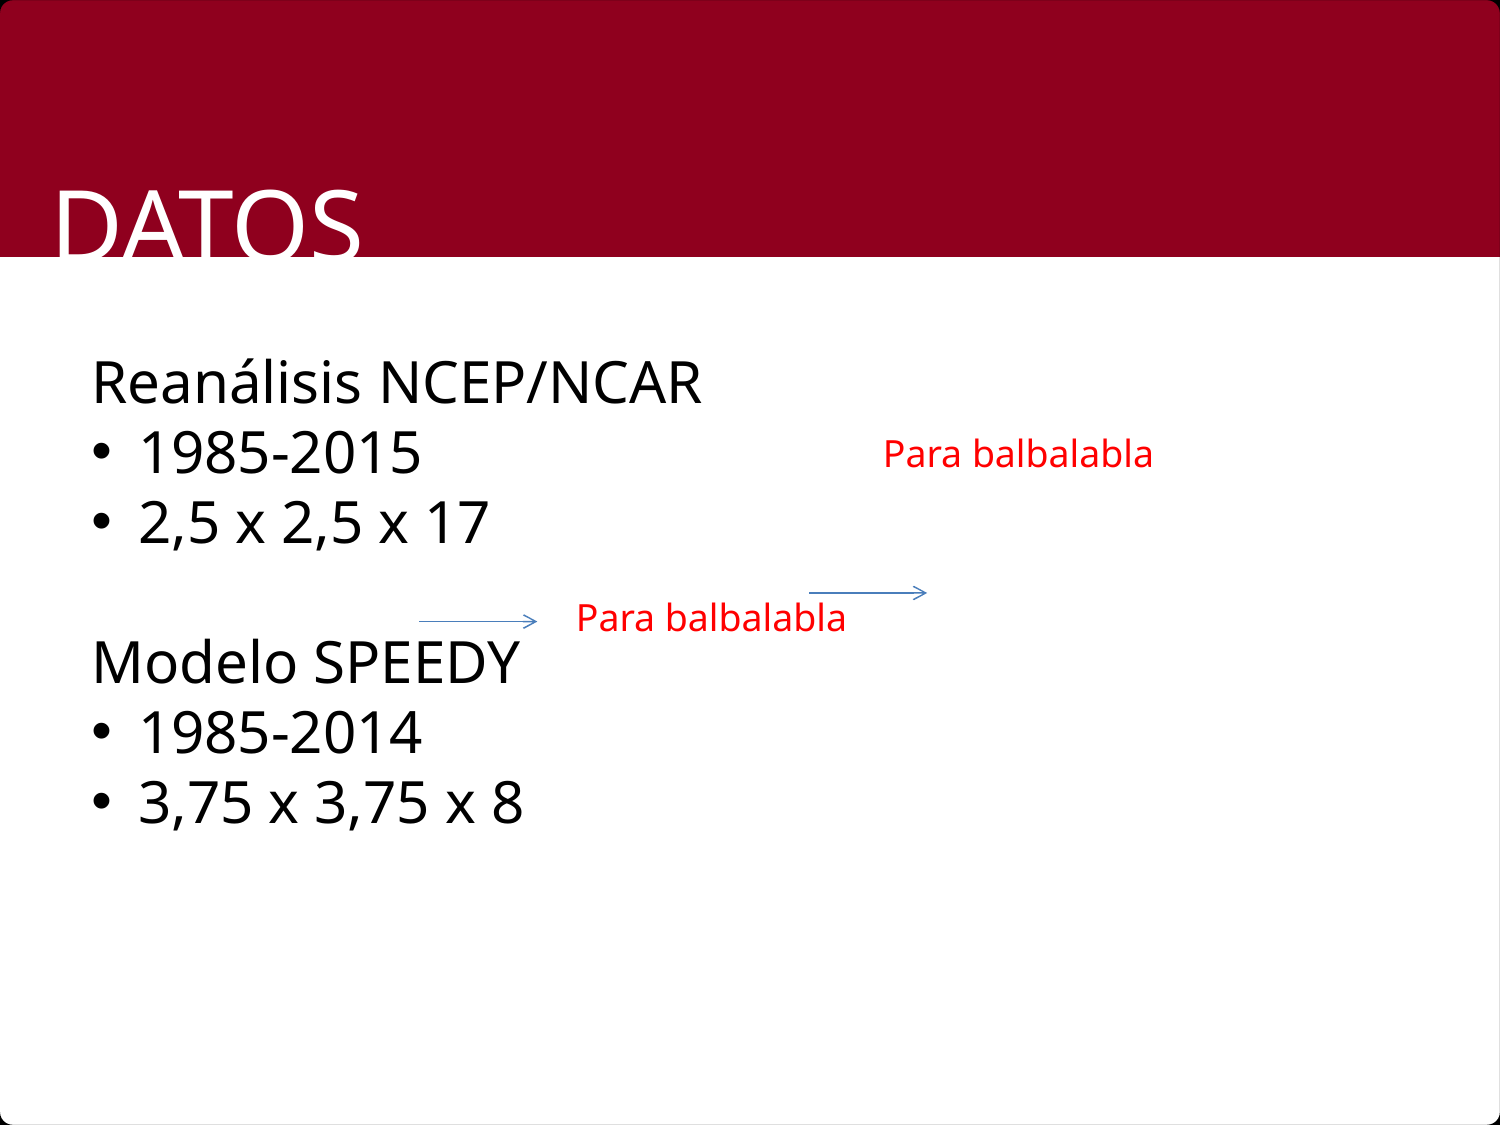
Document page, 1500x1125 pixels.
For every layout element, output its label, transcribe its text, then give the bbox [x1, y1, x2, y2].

list Datos [35, 122, 1465, 323]
text_box Para balbalabla [868, 422, 1365, 482]
text_box Para balbalabla [561, 586, 1058, 646]
text_box Reanálisis NCEP/NCAR 1985-2015 2,5 x 2,5 x 17 Modelo SPEEDY 1985-2014 3,75 x 3,75 x 8 [76, 338, 1388, 843]
